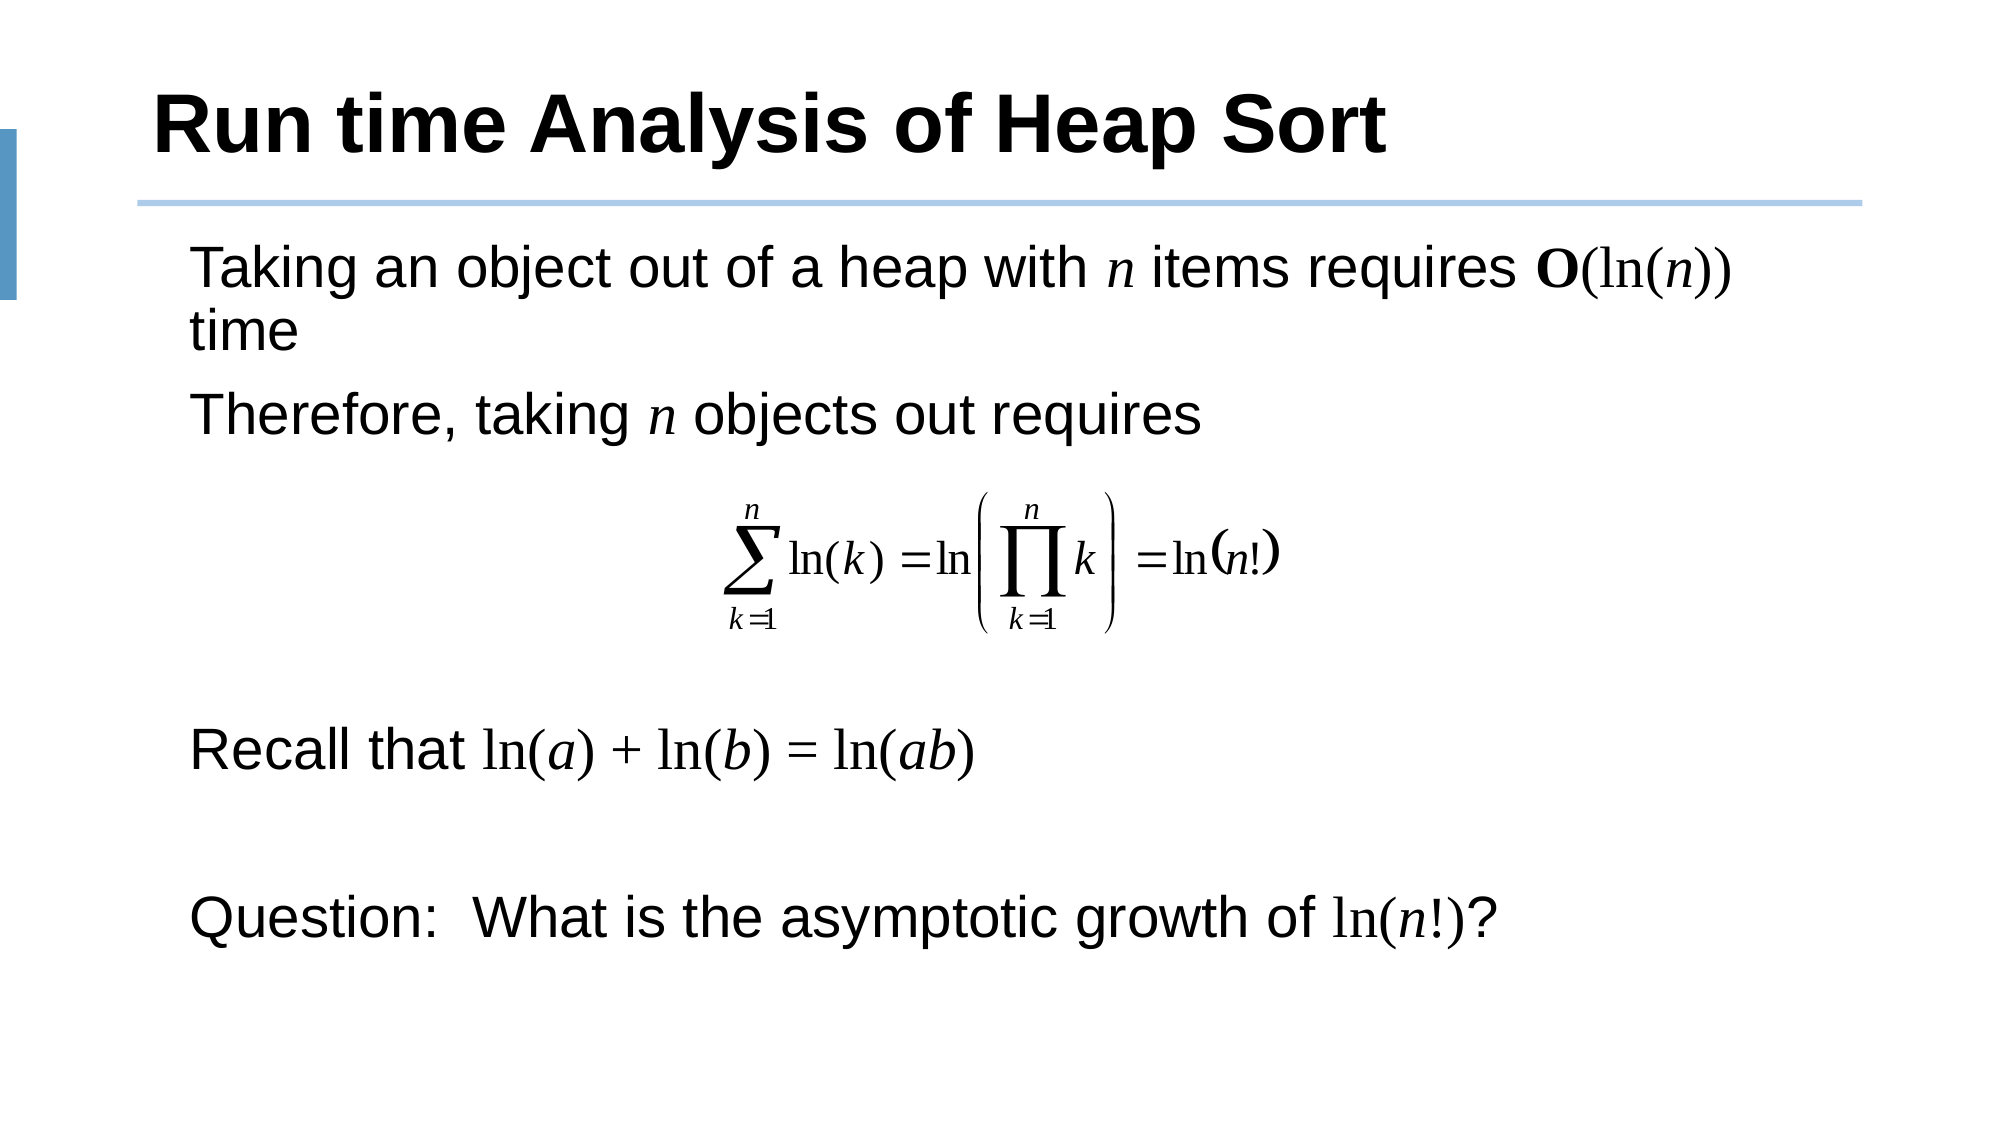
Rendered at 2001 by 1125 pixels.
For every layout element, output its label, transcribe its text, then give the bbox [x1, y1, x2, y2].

list Taking an object out of a heap with n items requires O(ln(n)) time Therefore, taking n objects out requires Recall that ln(a) + ln(b) = ln(ab) Question: What is the asymptotic growth of ln(n!)? [137, 229, 1863, 1014]
title Run time Analysis of Heap Sort [137, 42, 1863, 208]
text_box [716, 482, 1284, 643]
